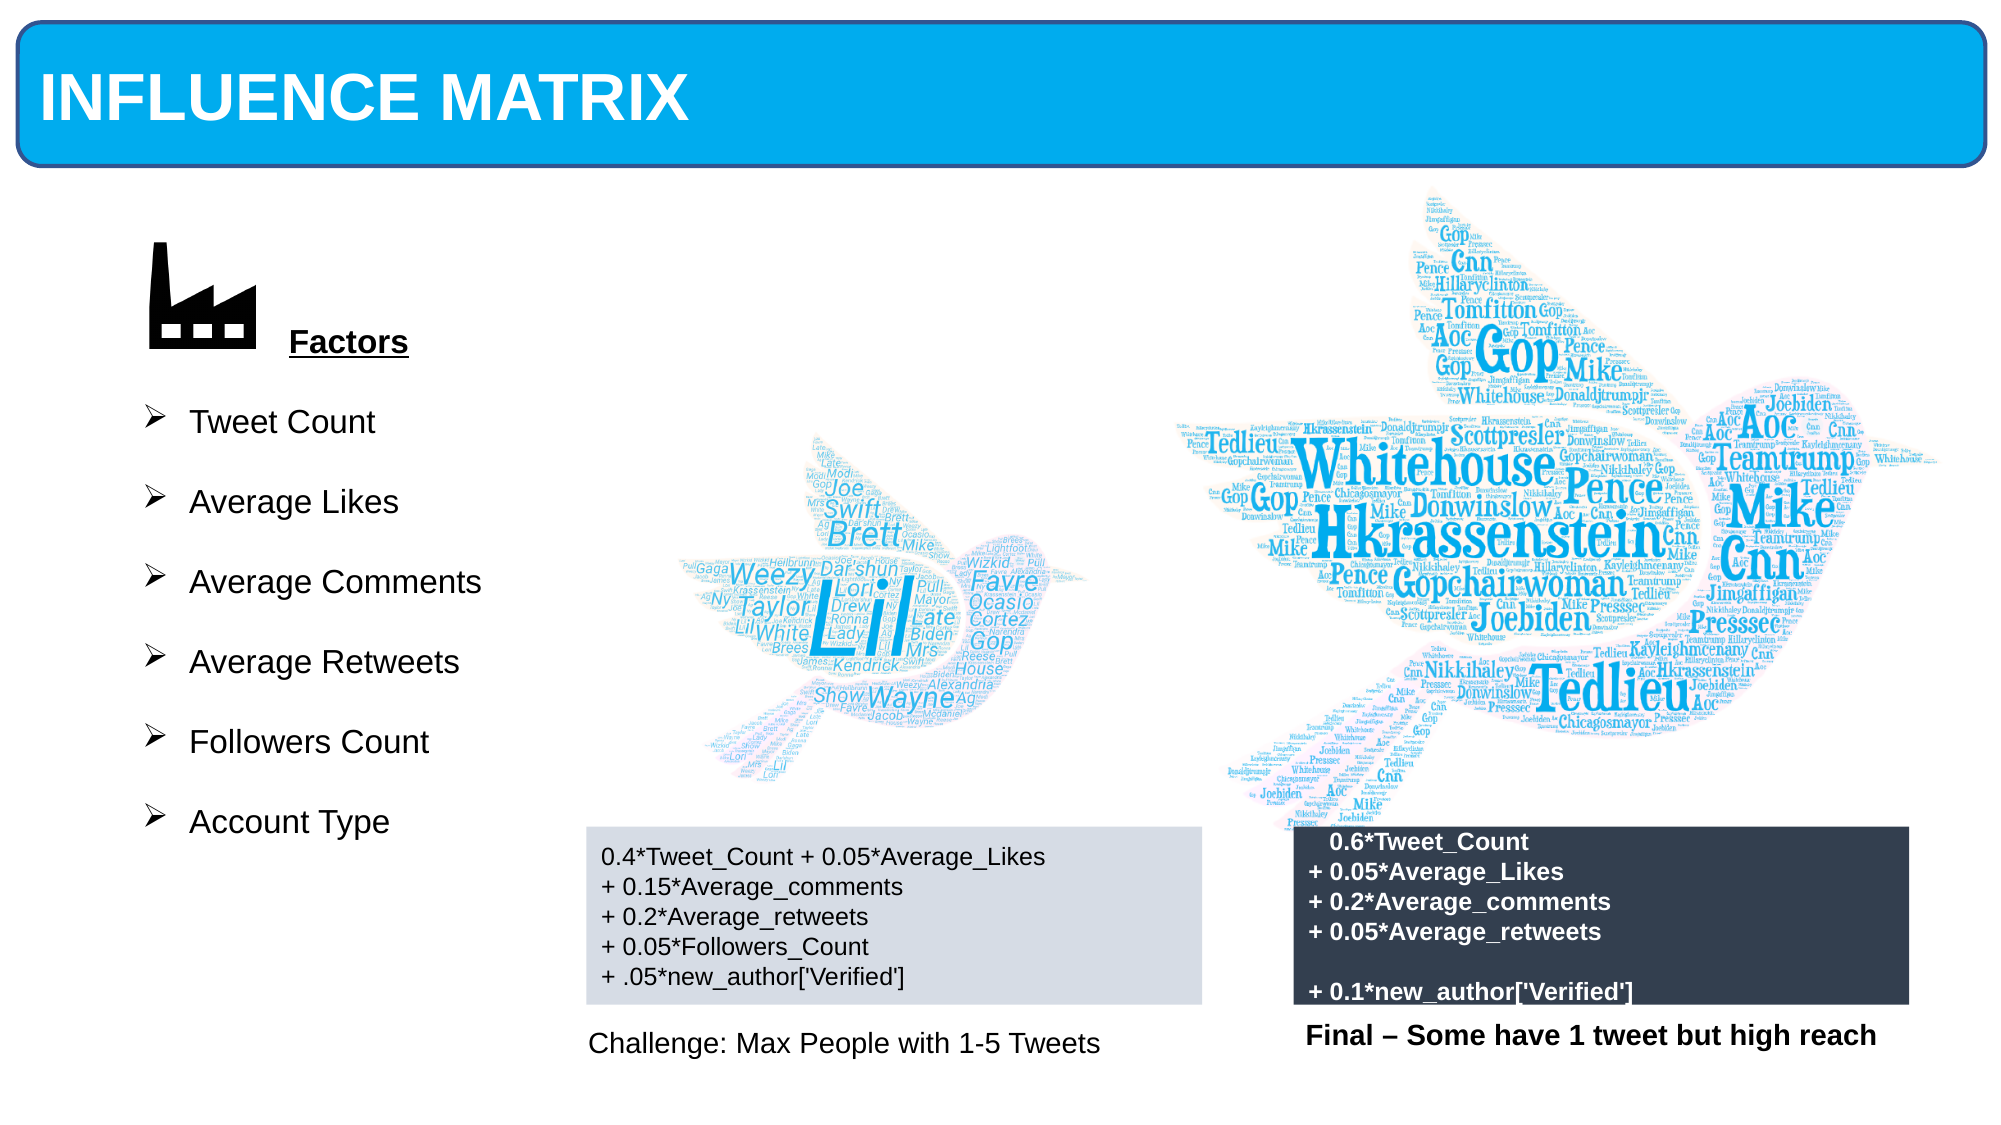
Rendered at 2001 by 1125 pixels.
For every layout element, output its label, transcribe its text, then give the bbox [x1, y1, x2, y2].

picture [1154, 165, 1950, 842]
text_box Final – Some have 1 tweet but high reach [1286, 1008, 1897, 1059]
text_box Challenge: Max People with 1-5 Tweets [573, 1017, 1184, 1068]
picture [127, 220, 278, 372]
text_box INFLUENCE MATRIX [15, 20, 1988, 169]
text_box 0.4*Tweet_Count + 0.05*Average_Likes + 0.15*Average_comments + 0.2*Average_retweets + 0.05*Followers_Count + .05*new_author['Verified'] [584, 824, 1204, 1007]
picture [656, 425, 1101, 789]
text_box 0.6*Tweet_Count + 0.05*Average_Likes + 0.2*Average_comments + 0.05*Average_retweets + 0.1*new_author['Verified'] [1292, 849, 1911, 1007]
text_box Factors Tweet Count Average Likes Average Comments Average Retweets Followers Count Account Type [127, 273, 571, 847]
